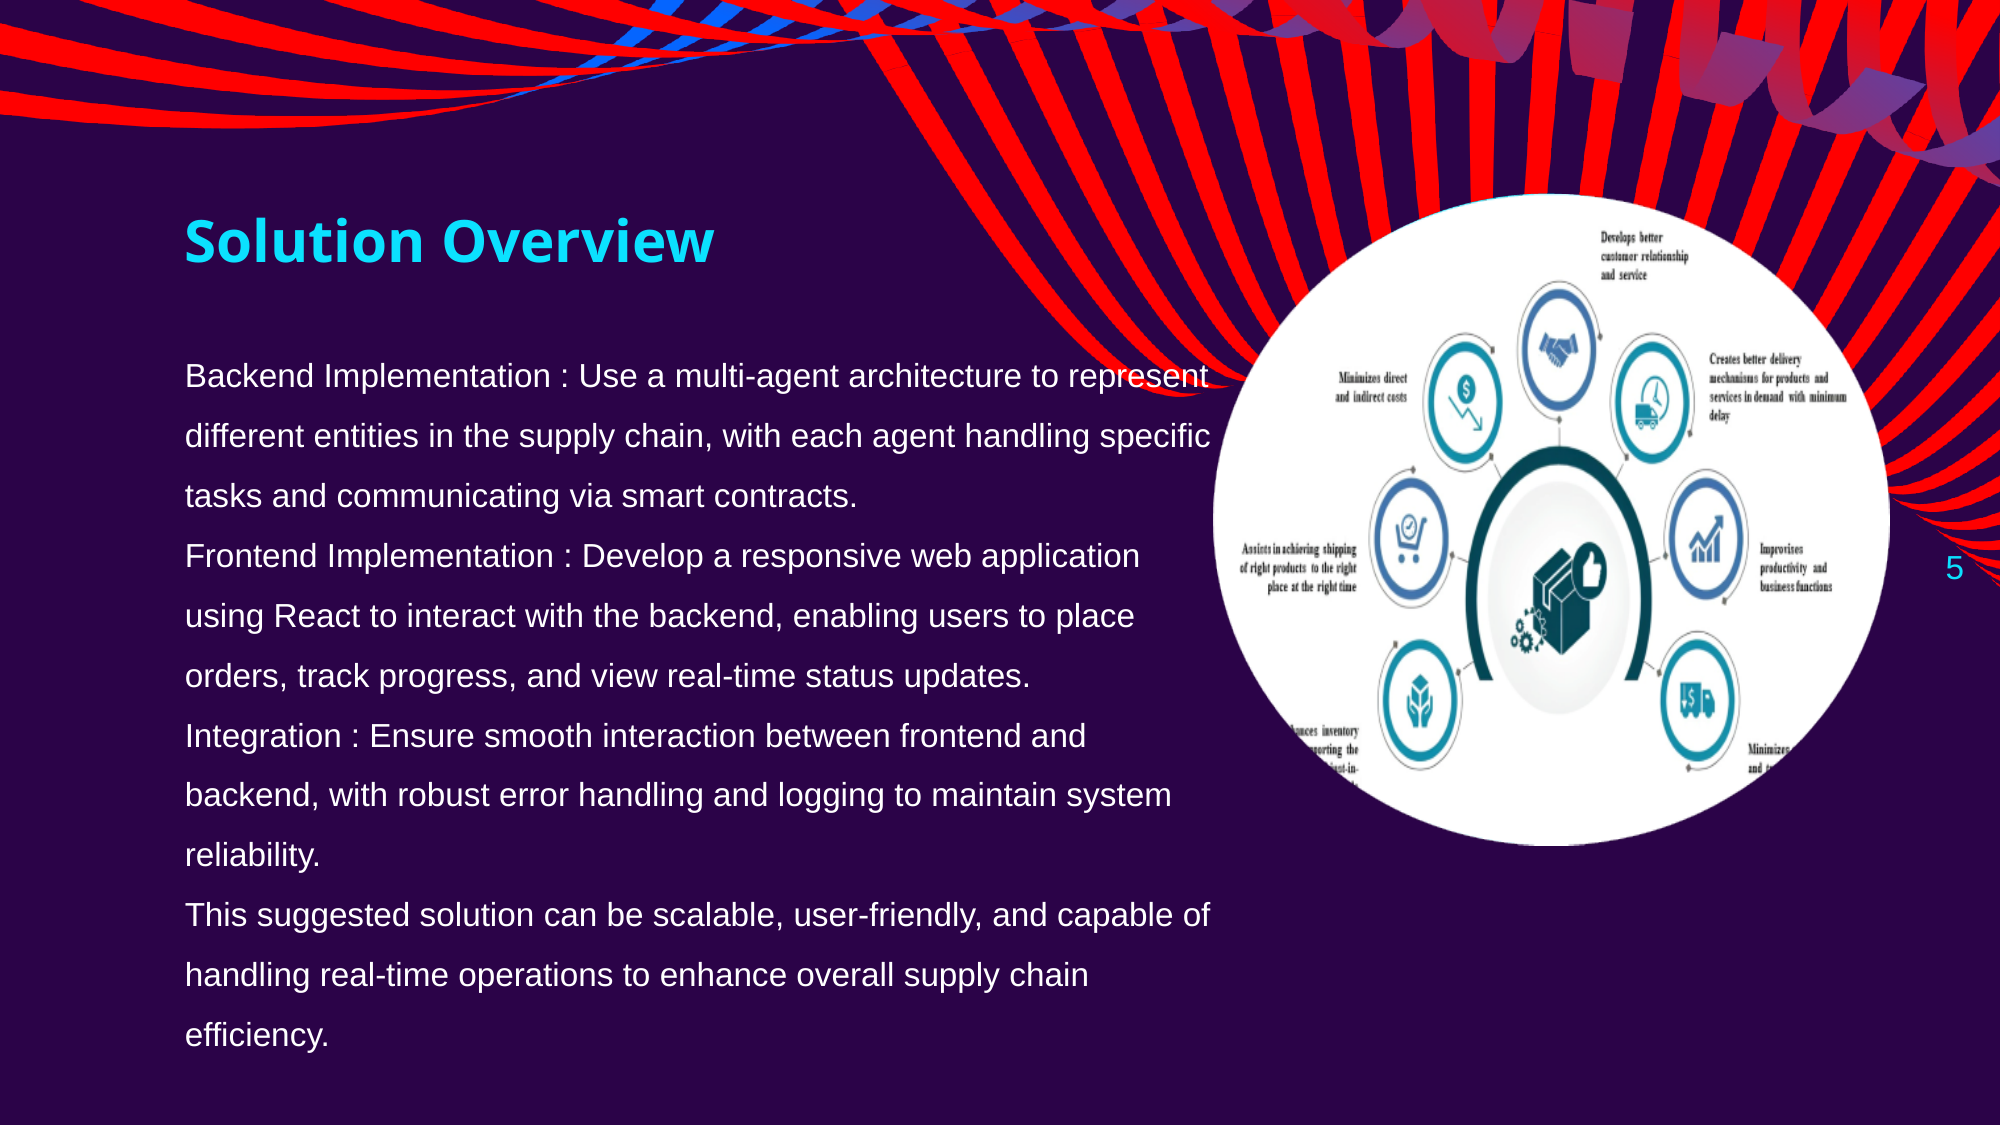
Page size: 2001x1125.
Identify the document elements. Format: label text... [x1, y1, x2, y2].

list Backend Implementation : Use a multi-agent architecture to represent different entities in the supply chain, with each agent handling specific tasks and communicating via smart contracts. Frontend Implementation : Develop a responsive web application using React to interact with the backend, enabling users to place orders, track progress, and view real-time status updates. Integration : Ensure smooth interaction between frontend and backend, with robust error handling and logging to maintain system reliability. This suggested solution can be scalable, user-friendly, and capable of handling real-time operations to enhance overall supply chain efficiency. [169, 326, 1229, 1086]
title Solution Overview [169, 204, 922, 293]
picture [0, 0, 2000, 1125]
slide_number ‹#› [1894, 519, 1980, 615]
